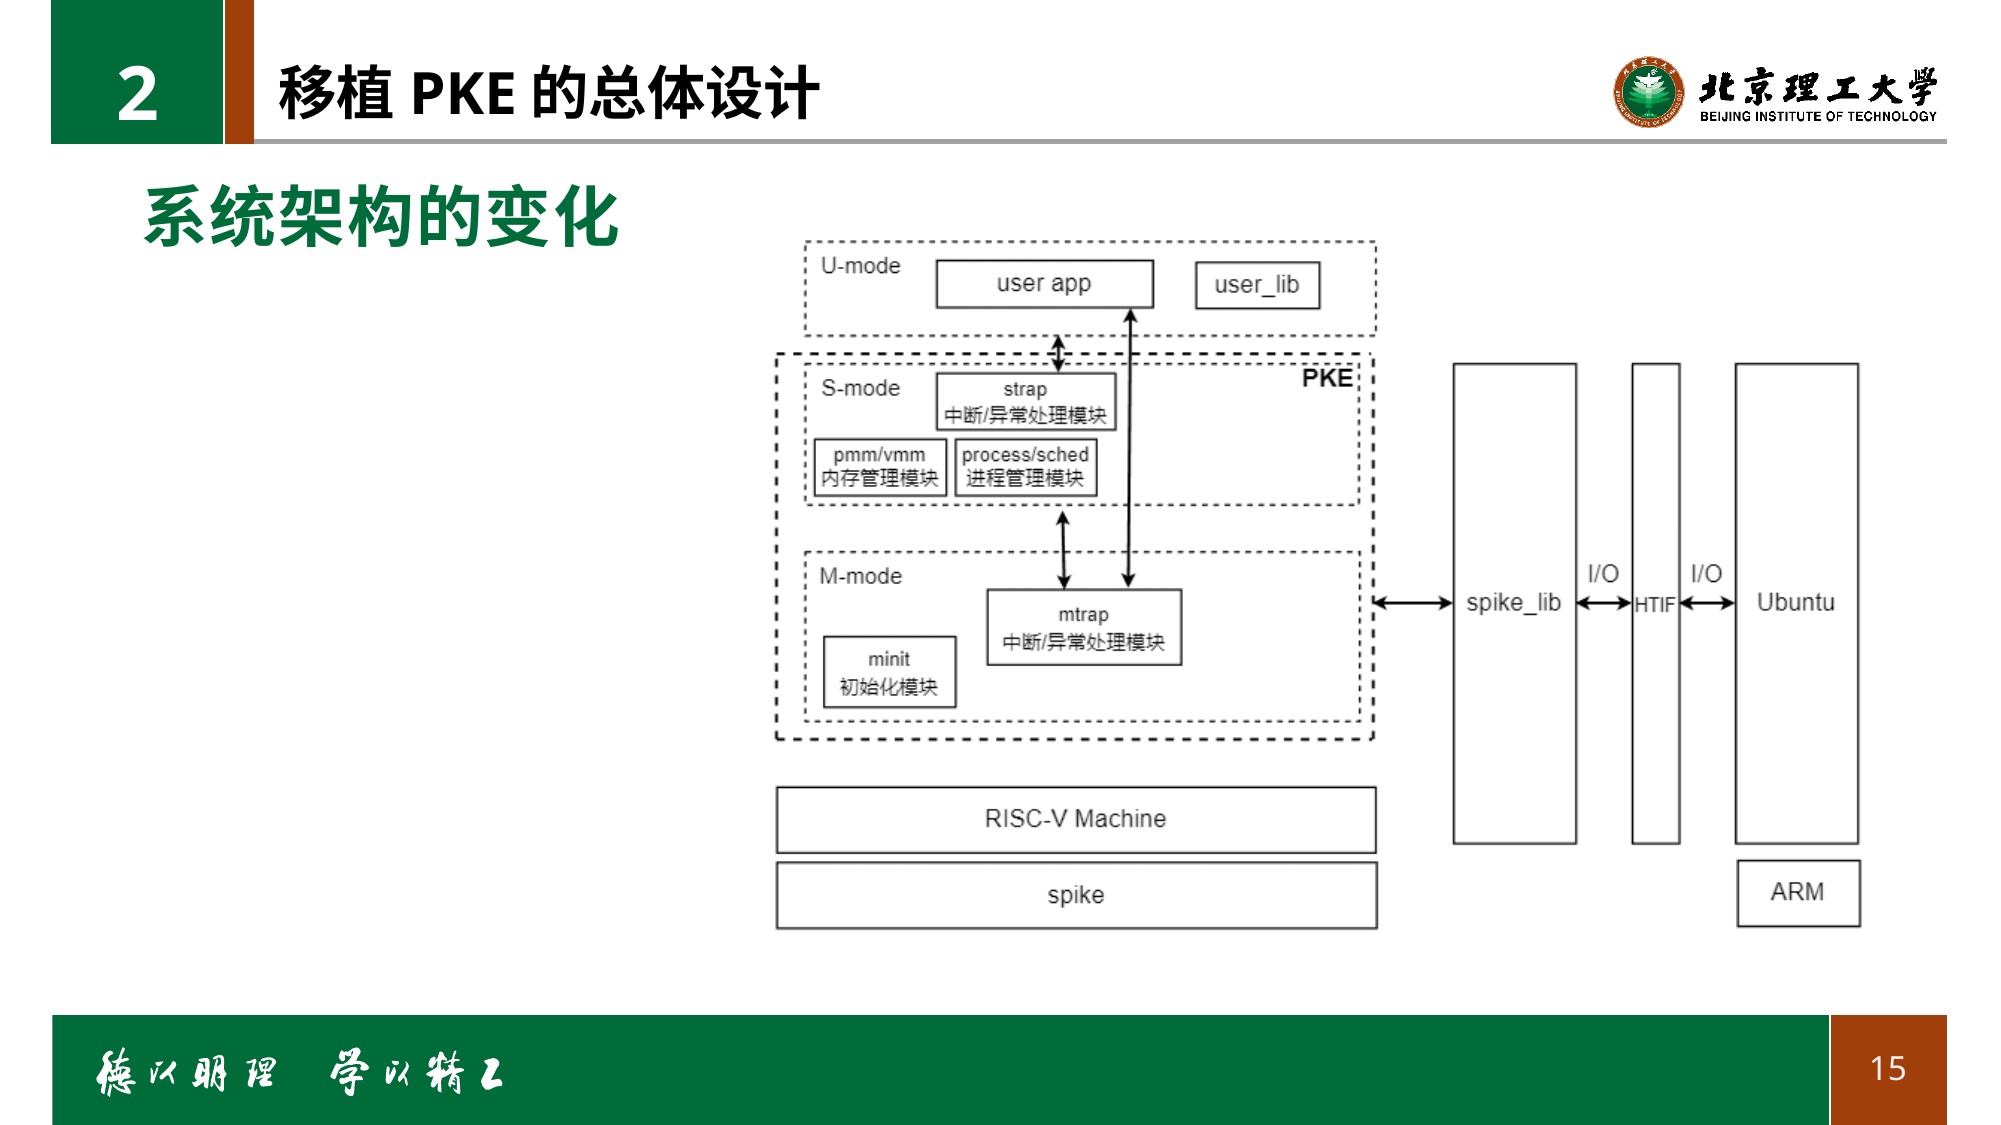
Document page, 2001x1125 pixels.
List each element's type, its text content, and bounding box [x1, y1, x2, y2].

picture [619, 166, 1914, 988]
picture [1682, 56, 1937, 128]
text_box 系统架构的变化 [141, 166, 619, 262]
title 移植PKE的总体设计 [263, 56, 1682, 136]
text_box 2 [58, 38, 218, 144]
